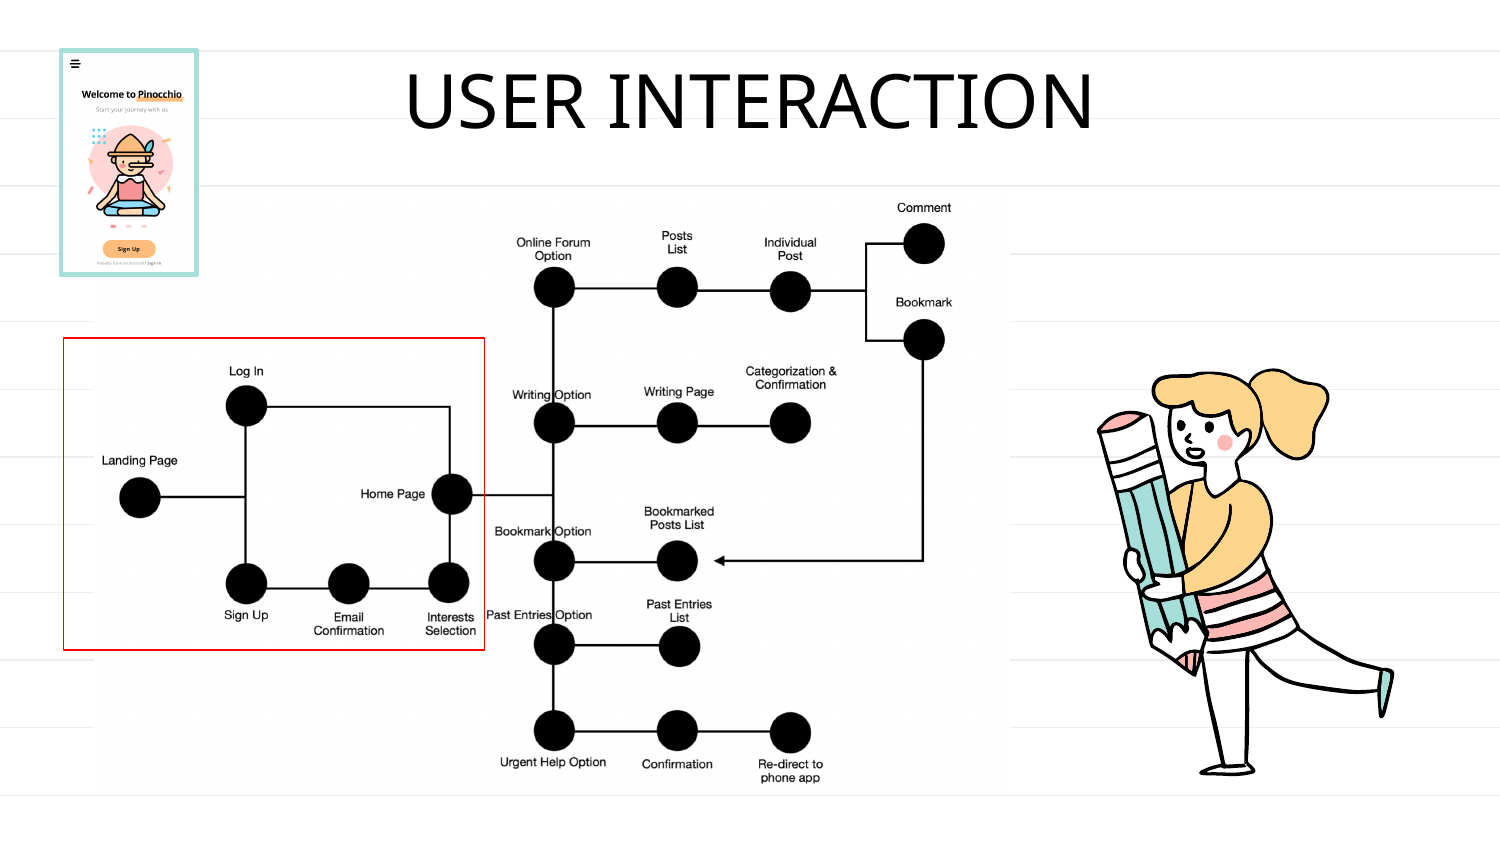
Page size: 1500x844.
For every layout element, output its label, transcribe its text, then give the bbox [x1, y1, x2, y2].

title USER INTERACTION [266, 38, 1234, 159]
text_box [1096, 368, 1396, 777]
picture [63, 52, 1010, 792]
text_box [63, 338, 89, 650]
